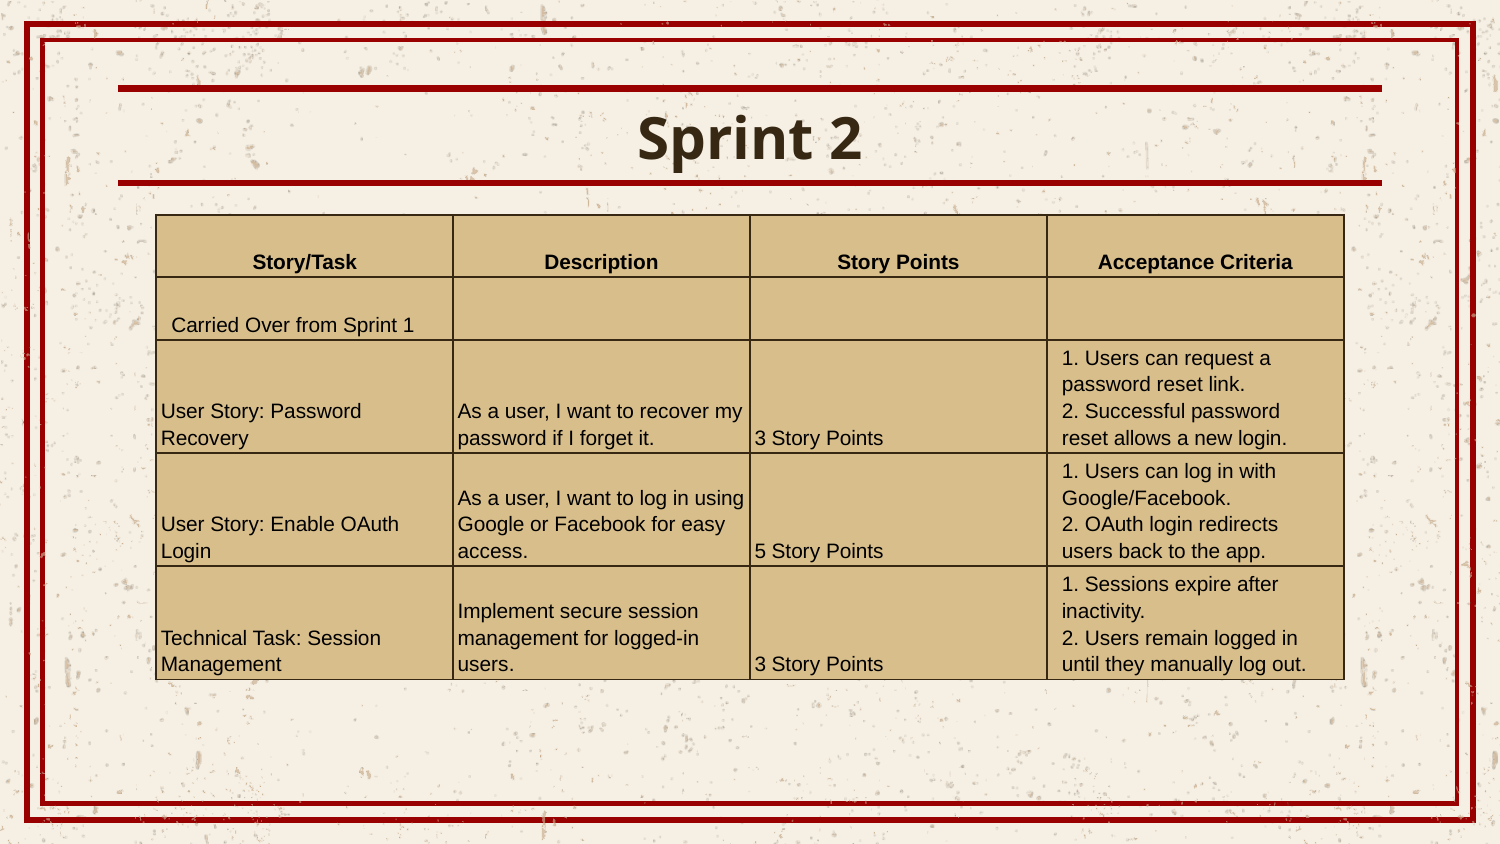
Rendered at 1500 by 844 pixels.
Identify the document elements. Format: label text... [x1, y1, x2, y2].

table_cell 3 Story Points [751, 341, 1046, 452]
table_cell [454, 278, 749, 339]
table_header Description [454, 216, 749, 276]
table_cell As a user, I want to log in using Google or Facebook for easy access. [454, 454, 749, 565]
table_cell Technical Task: Session Management [157, 567, 452, 679]
table_cell User Story: Enable OAuth Login [157, 454, 452, 565]
table_cell As a user, I want to recover my password if I forget it. [454, 341, 749, 452]
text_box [117, 88, 1383, 184]
table_cell 1. Users can request a password reset link. 2. Successful password reset allows a new login. [1048, 341, 1343, 452]
table_cell User Story: Password Recovery [157, 341, 452, 452]
table_cell 5 Story Points [751, 454, 1046, 565]
table_cell Carried Over from Sprint 1 [157, 278, 452, 339]
table_cell 1. Sessions expire after inactivity. 2. Users remain logged in until they manually log out. [1048, 567, 1343, 679]
table_header Story/Task [157, 216, 452, 276]
picture [1, 1, 1500, 844]
table_cell Implement secure session management for logged-in users. [454, 567, 749, 679]
table_cell 3 Story Points [751, 567, 1046, 679]
table_header Acceptance Criteria [1048, 216, 1343, 276]
table_cell [751, 278, 1046, 339]
table_header Story Points [751, 216, 1046, 276]
table_cell 1. Users can log in with Google/Facebook. 2. OAuth login redirects users back to the app. [1048, 454, 1343, 565]
table_cell [1048, 278, 1343, 339]
